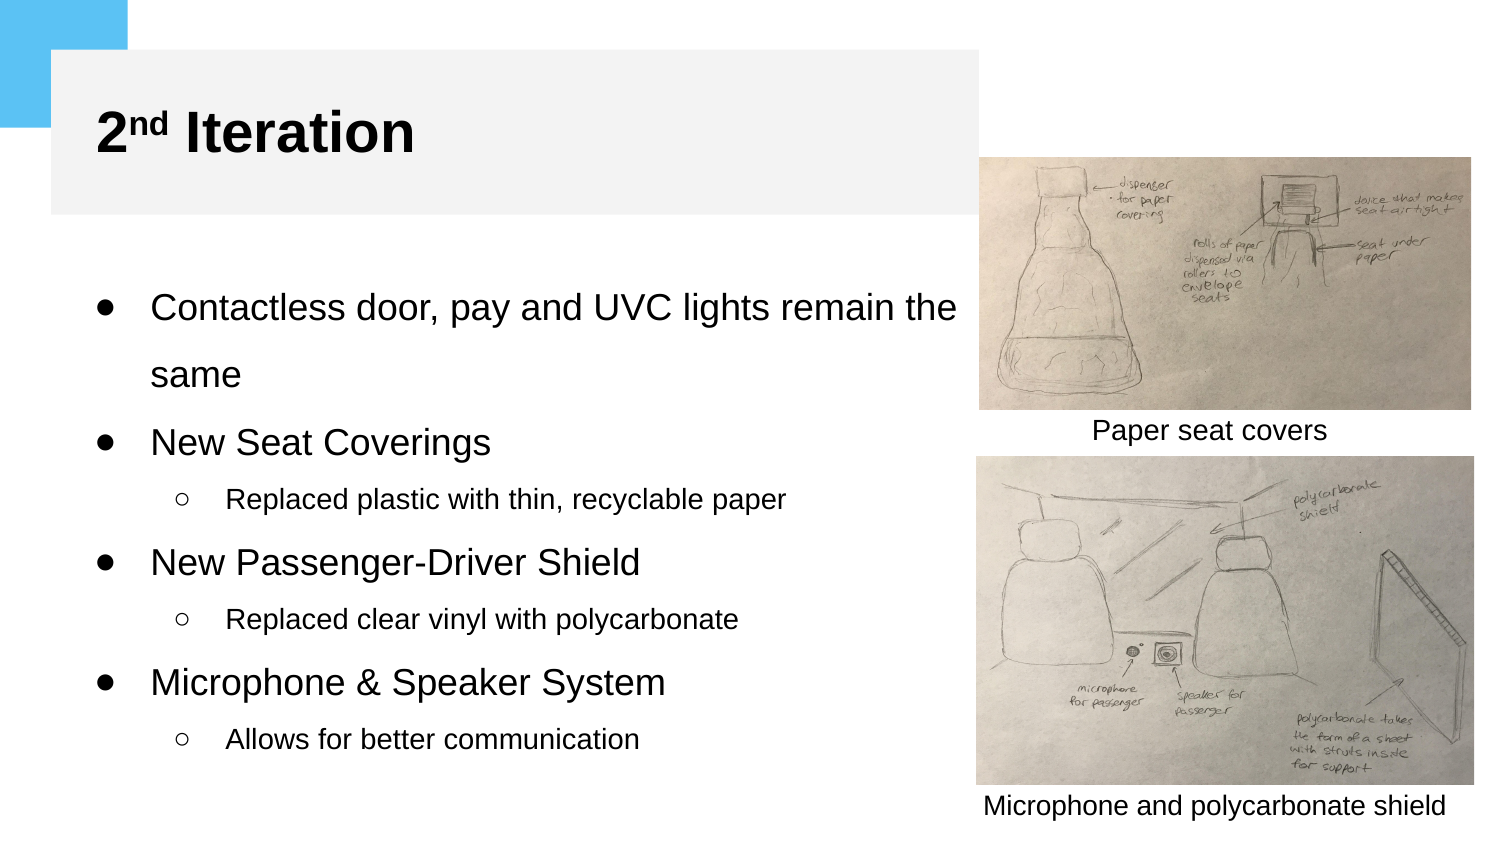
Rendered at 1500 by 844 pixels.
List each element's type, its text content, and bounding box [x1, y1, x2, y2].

text_box Paper seat covers [1076, 419, 1352, 454]
picture [978, 157, 1472, 411]
picture [975, 455, 1475, 785]
title 2nd Iteration [51, 49, 979, 215]
text_box Microphone and polycarbonate shield [968, 772, 1492, 836]
list Contactless door, pay and UVC lights remain the same New Seat Coverings Replaced plastic with thin, recyclable paper New Passenger-Driver Shield Replaced clear vinyl with polycarbonate Microphone & Speaker System Allows for better communication [60, 245, 1058, 806]
